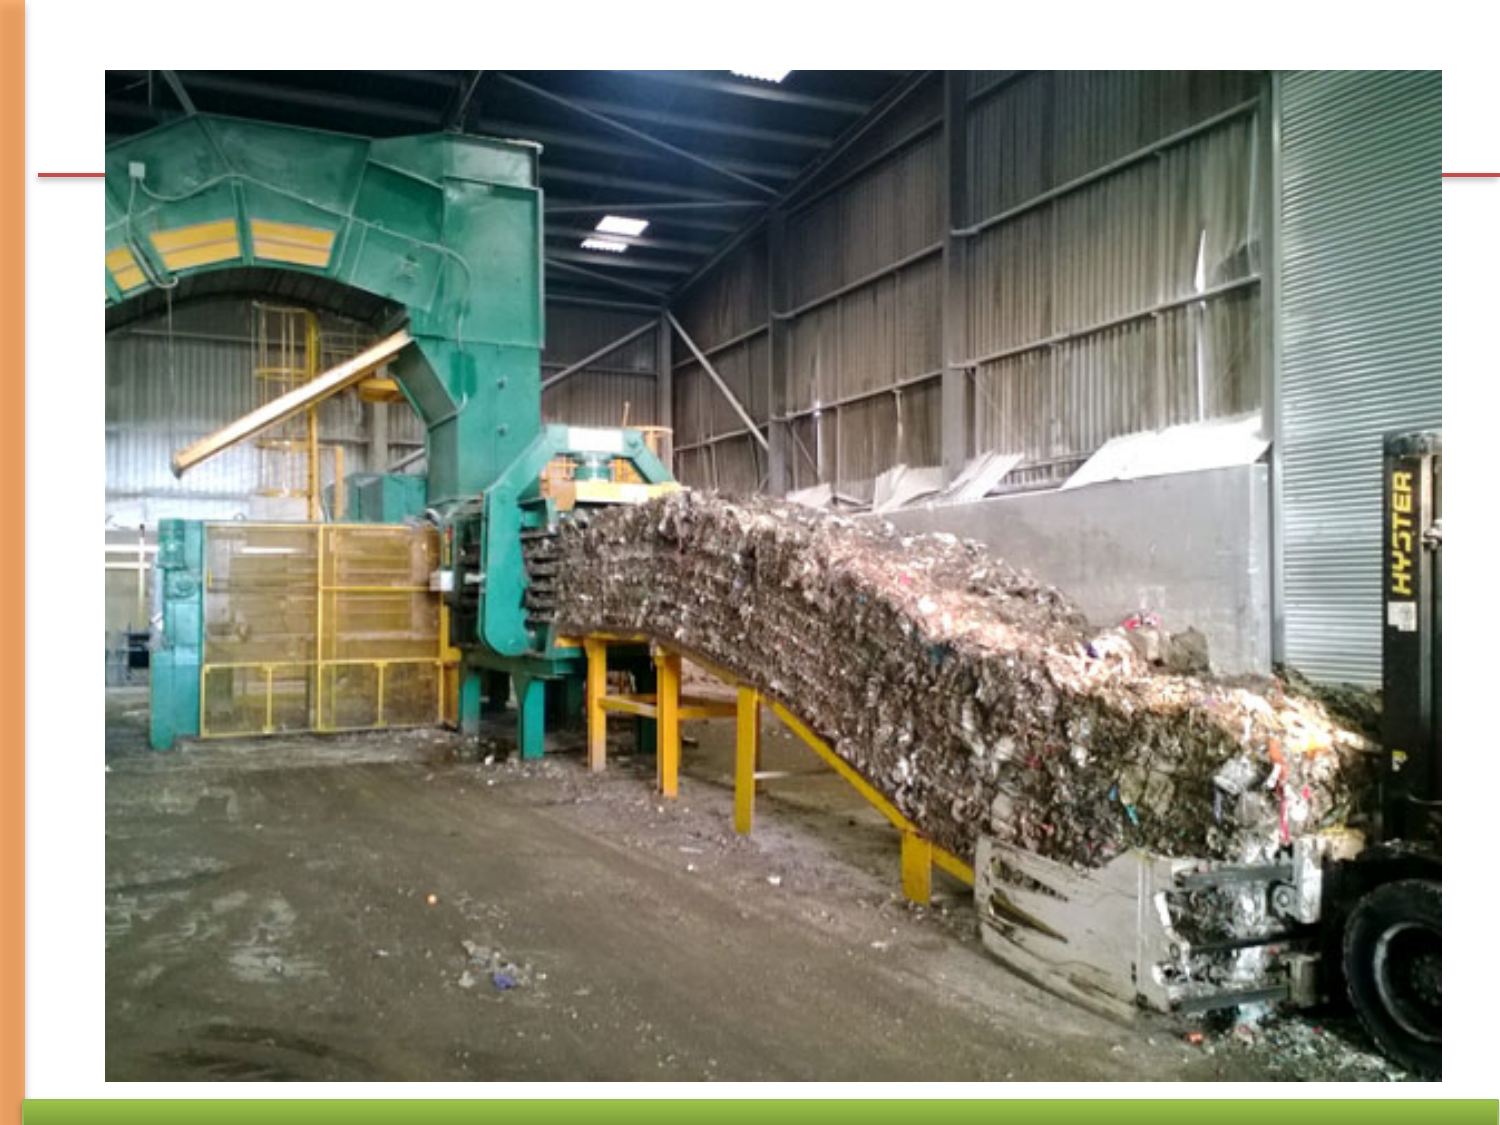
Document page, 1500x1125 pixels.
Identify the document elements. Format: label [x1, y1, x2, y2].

list [105, 70, 1442, 1082]
